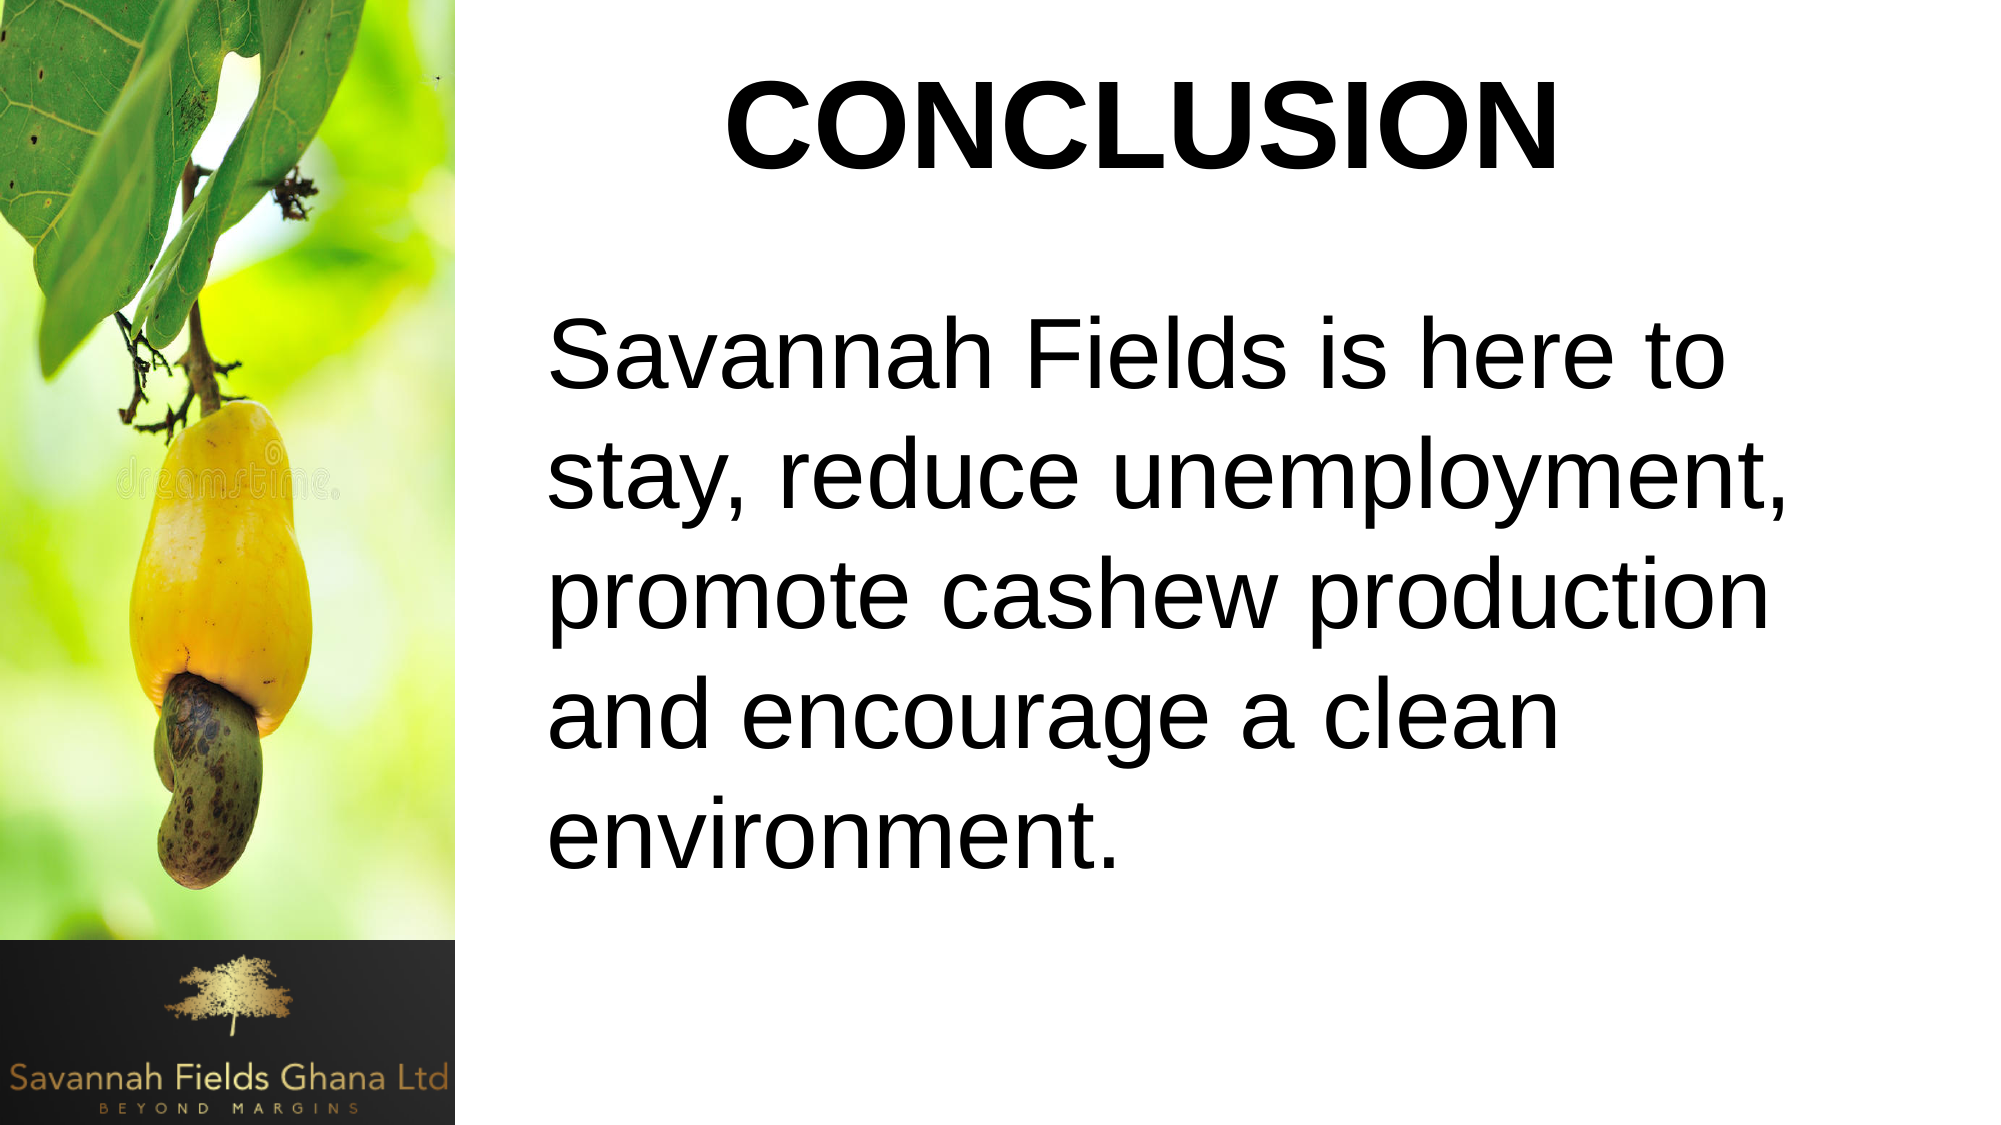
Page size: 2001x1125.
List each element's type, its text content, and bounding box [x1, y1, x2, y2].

text_box Savannah Fields is here to stay, reduce unemployment, promote cashew production and encourage a clean environment. [531, 281, 1939, 896]
picture [0, 0, 455, 1125]
text_box CONCLUSION [708, 36, 1579, 202]
